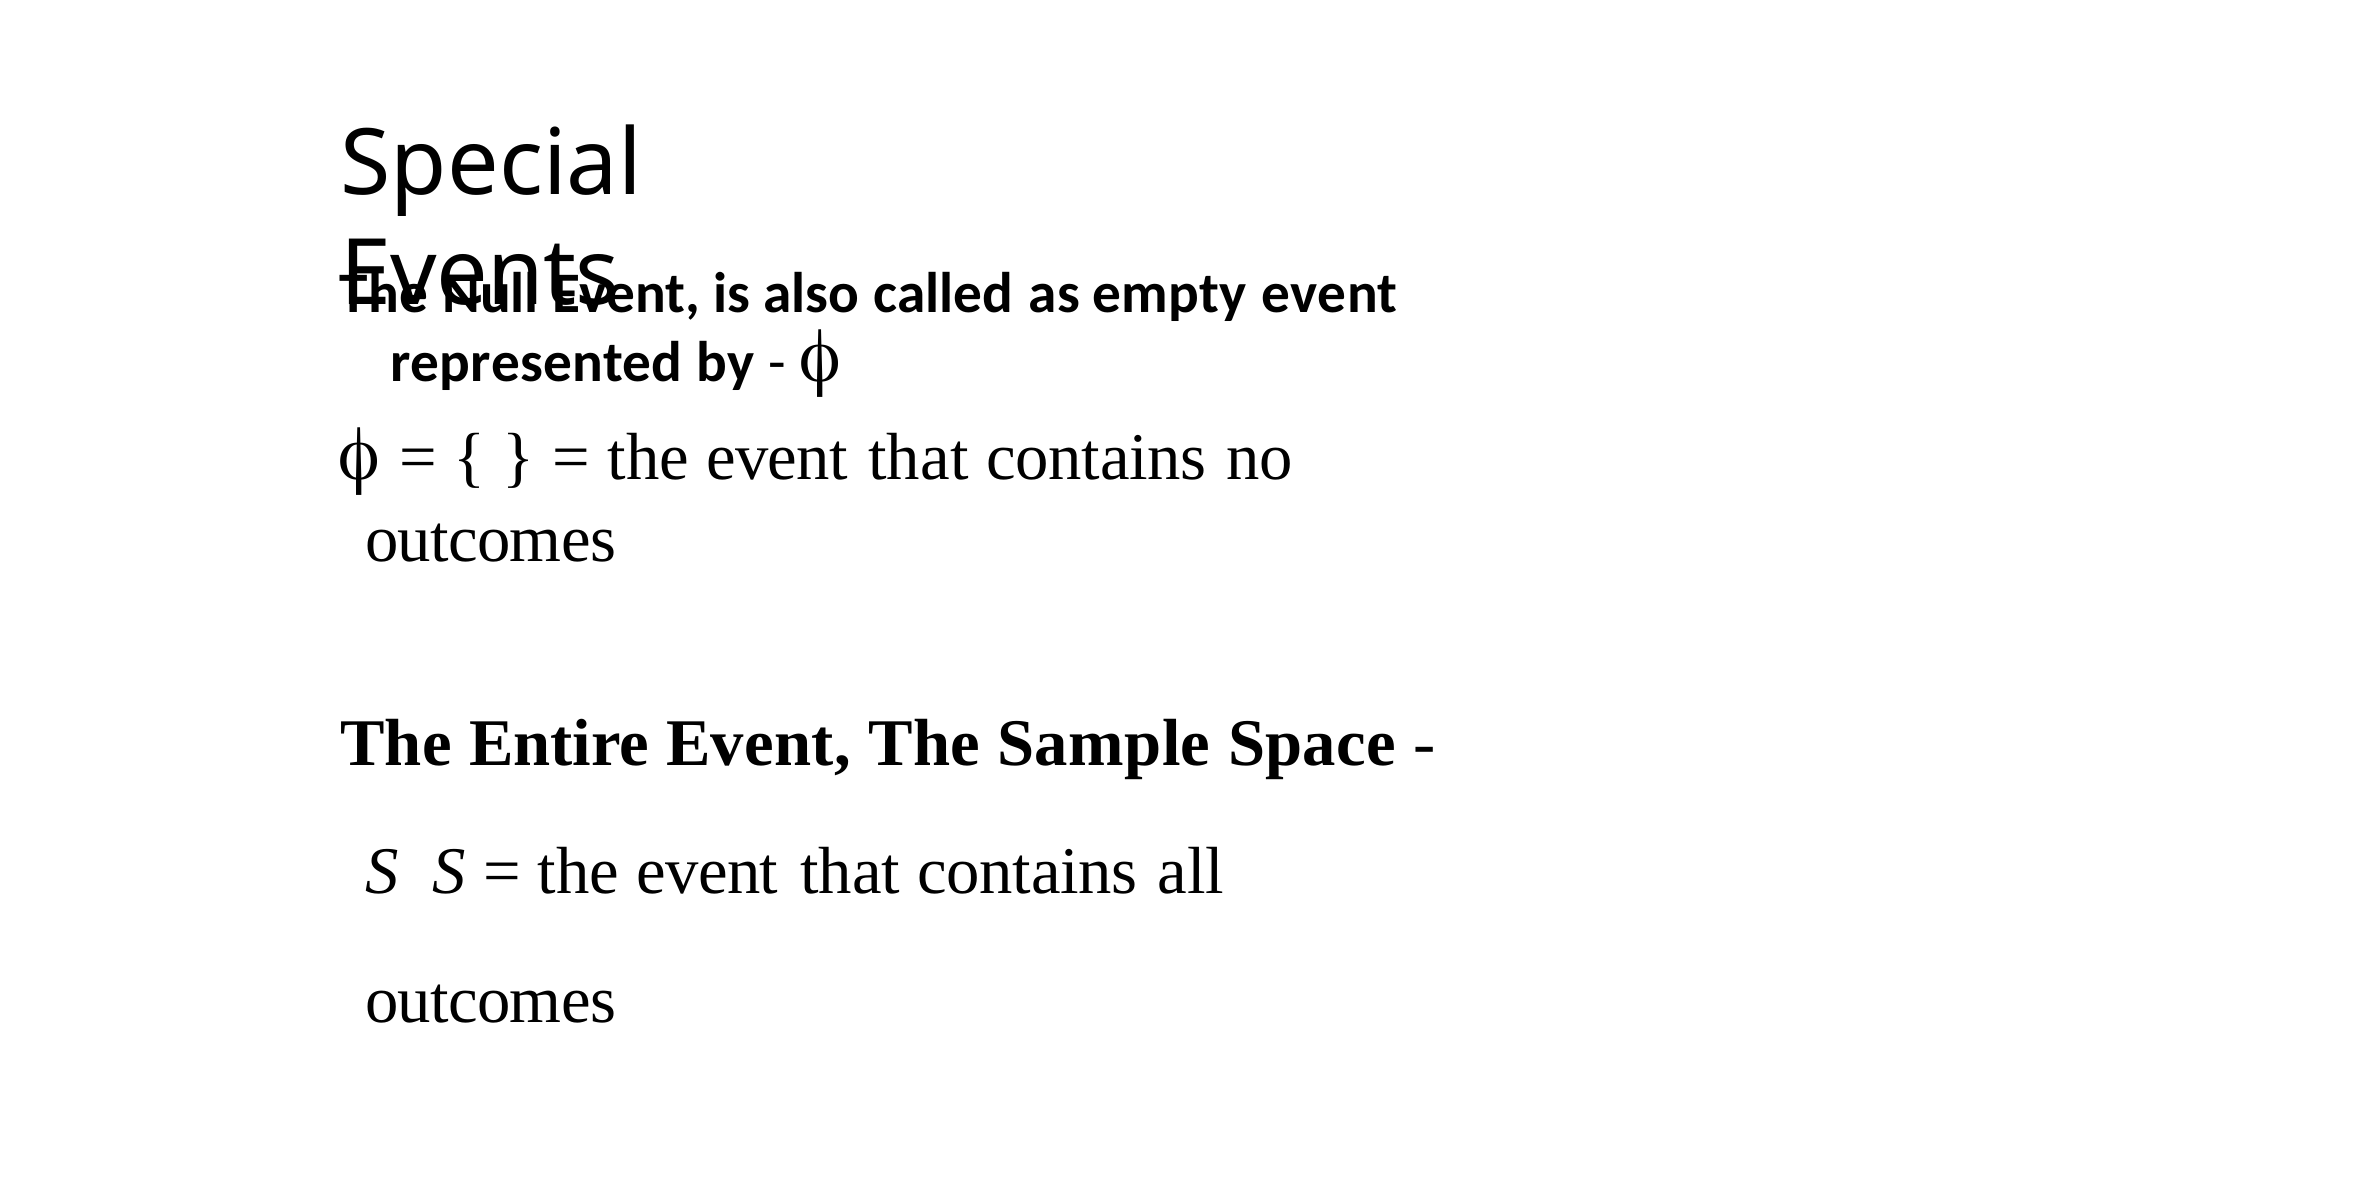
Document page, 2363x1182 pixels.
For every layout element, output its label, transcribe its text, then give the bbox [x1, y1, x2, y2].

text_box The Null Event, is also called as empty event represented by -   = { } = the event that contains no outcomes The Entire Event, The Sample Space - S S = the event that contains all outcomes [338, 252, 1578, 1036]
title Special Events [338, 99, 862, 252]
